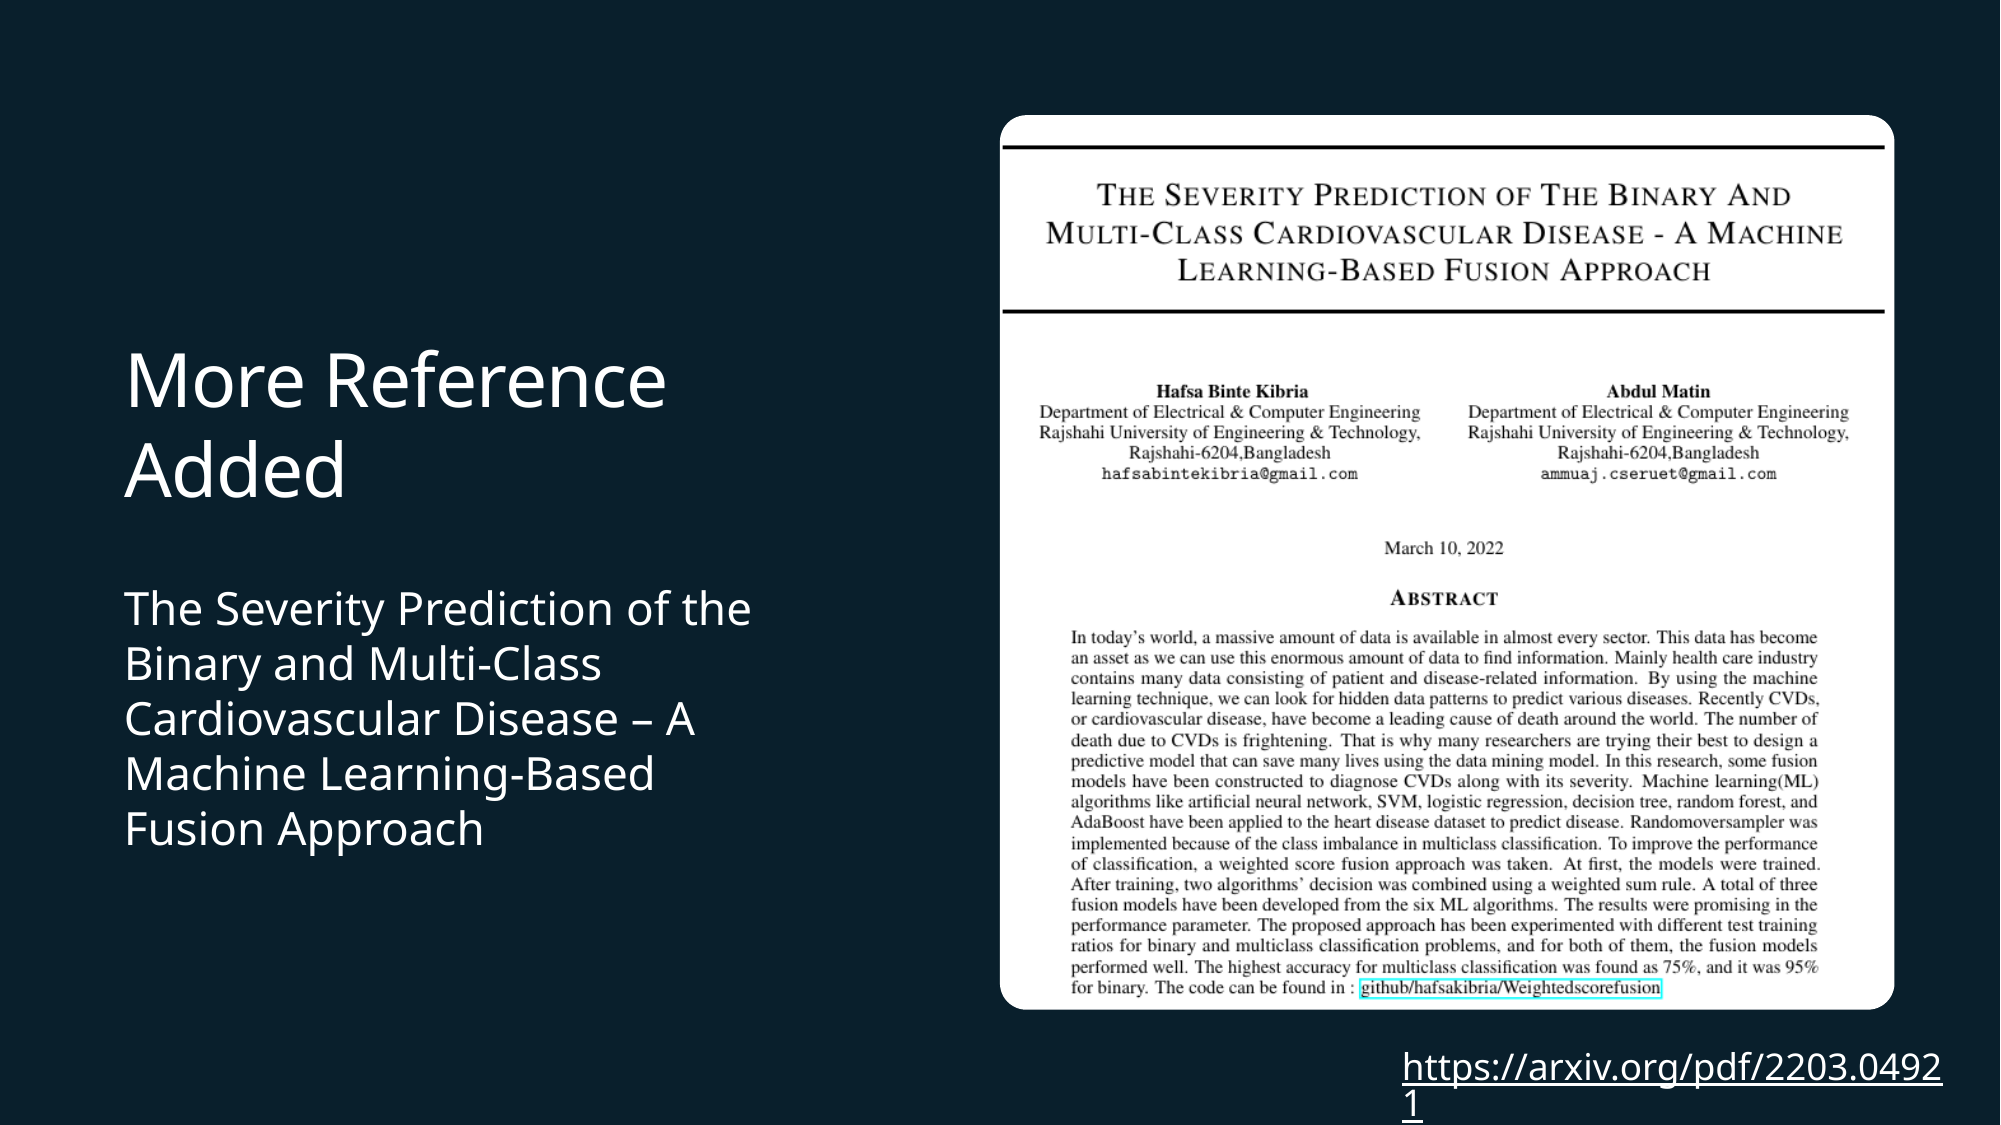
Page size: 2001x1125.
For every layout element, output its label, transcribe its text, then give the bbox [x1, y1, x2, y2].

text_box https://arxiv.org/pdf/2203.04921 [1387, 1036, 1959, 1125]
title More Reference Added [124, 96, 807, 513]
picture [999, 114, 1895, 1010]
list The Severity Prediction of the Binary and Multi-Class Cardiovascular Disease – A Machine Learning-Based Fusion Approach [123, 579, 807, 888]
